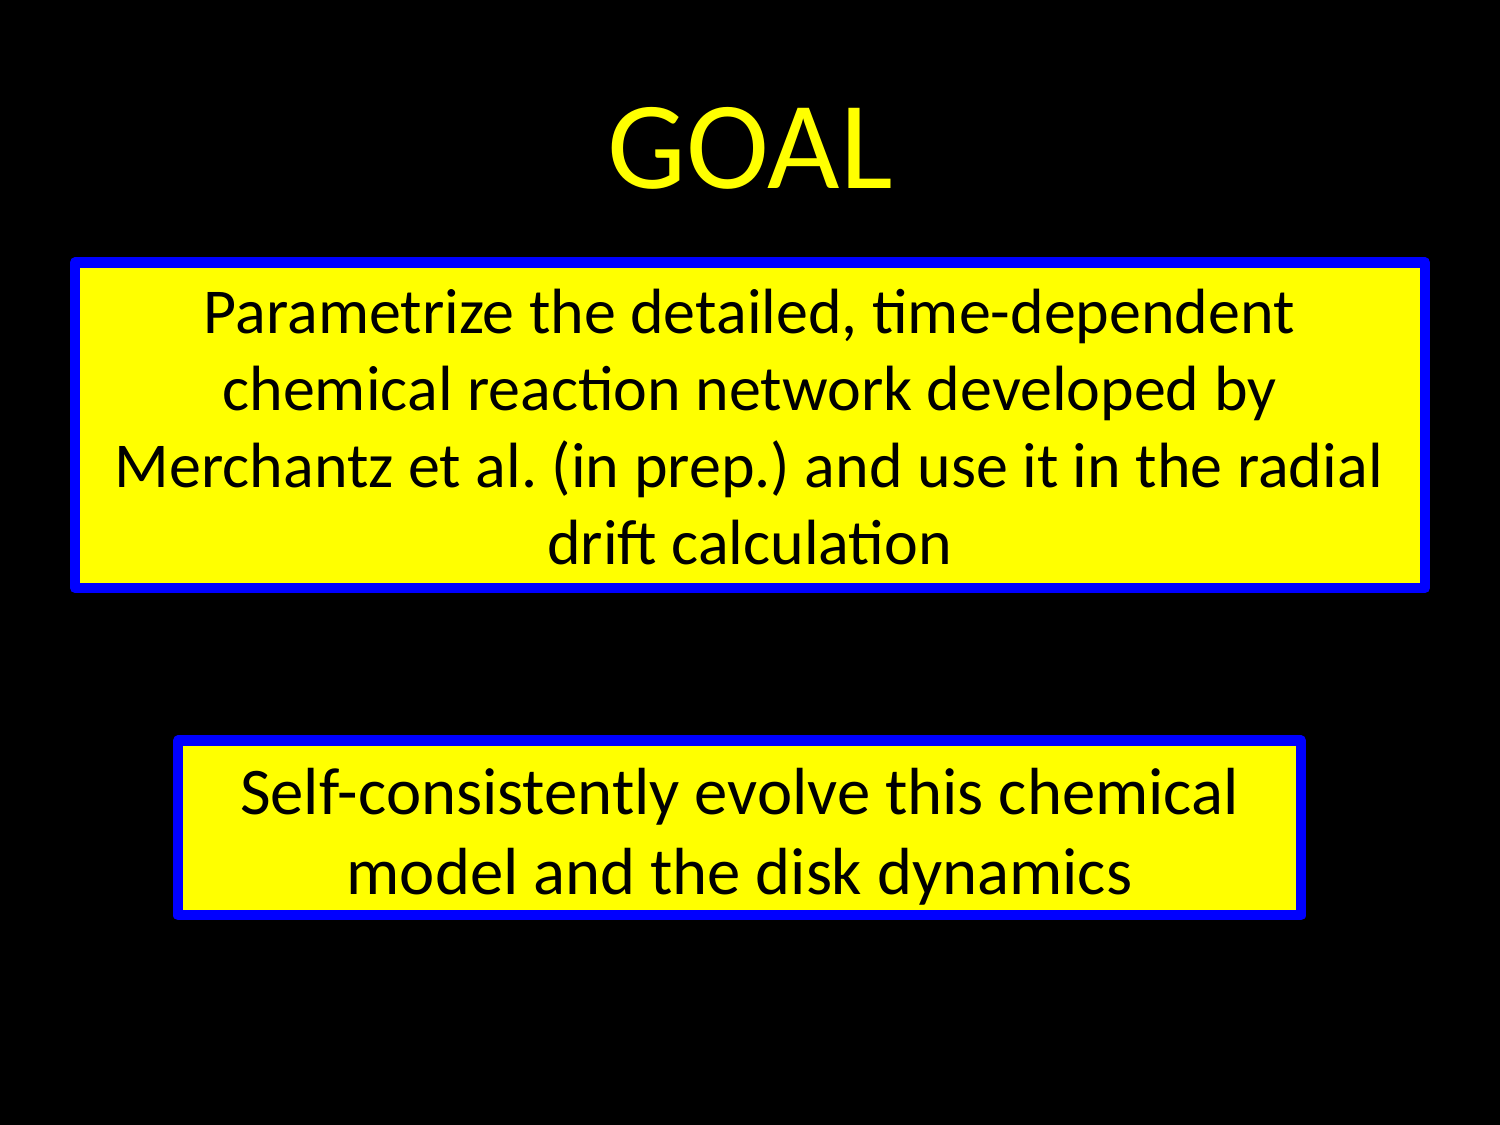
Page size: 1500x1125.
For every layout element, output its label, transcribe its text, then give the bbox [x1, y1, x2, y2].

title GOAL [75, 45, 1425, 233]
text_box Self-consistently evolve this chemical model and the disk dynamics [178, 740, 1301, 916]
list Parametrize the detailed, time-dependent chemical reaction network developed by Merchantz et al. (in prep.) and use it in the radial drift calculation [75, 262, 1425, 588]
